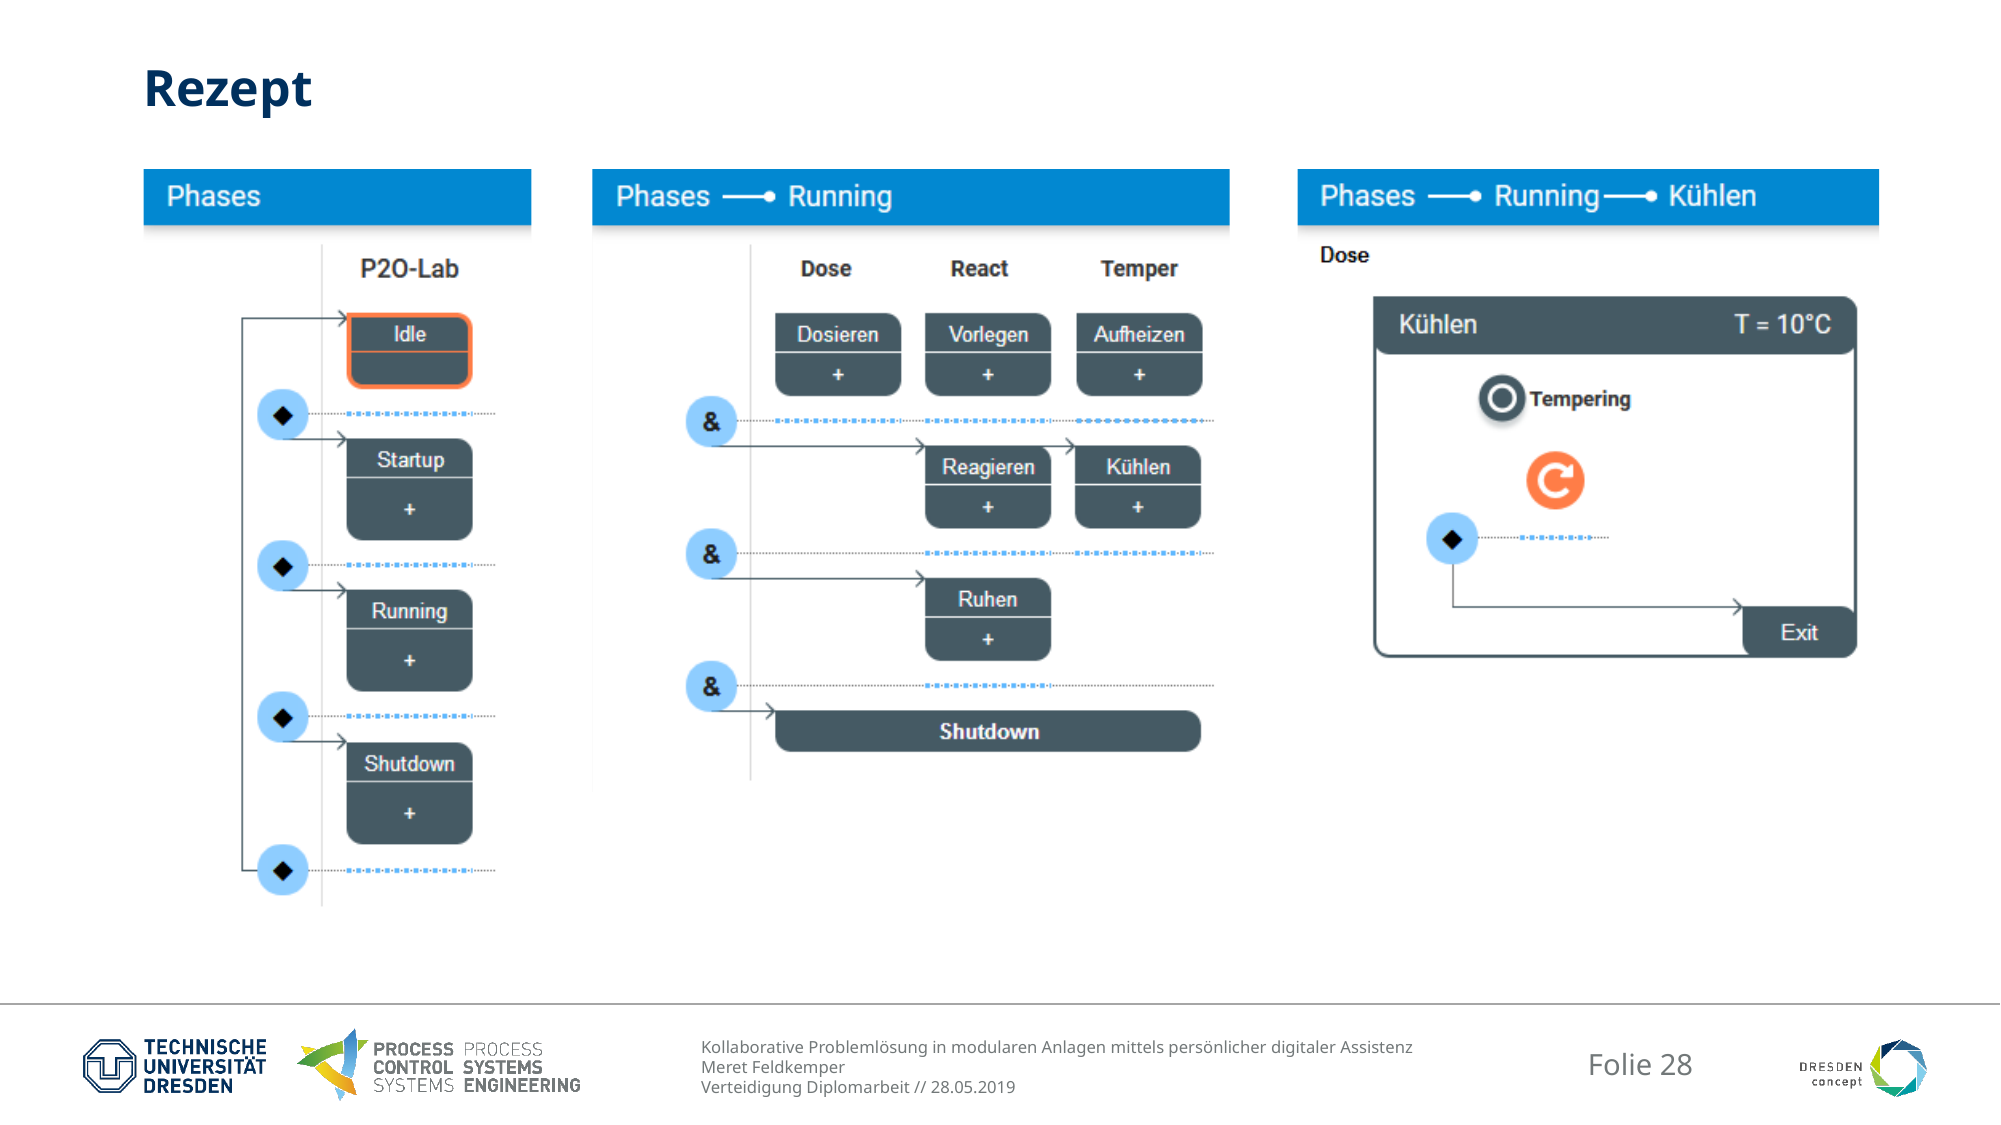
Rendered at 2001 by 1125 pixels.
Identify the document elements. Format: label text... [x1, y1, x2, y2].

title Rezept [143, 56, 1880, 169]
picture [83, 1039, 266, 1093]
picture [1800, 1039, 1927, 1097]
picture [297, 1028, 580, 1101]
picture [592, 168, 1230, 792]
picture [143, 168, 532, 921]
picture [1297, 168, 1880, 684]
